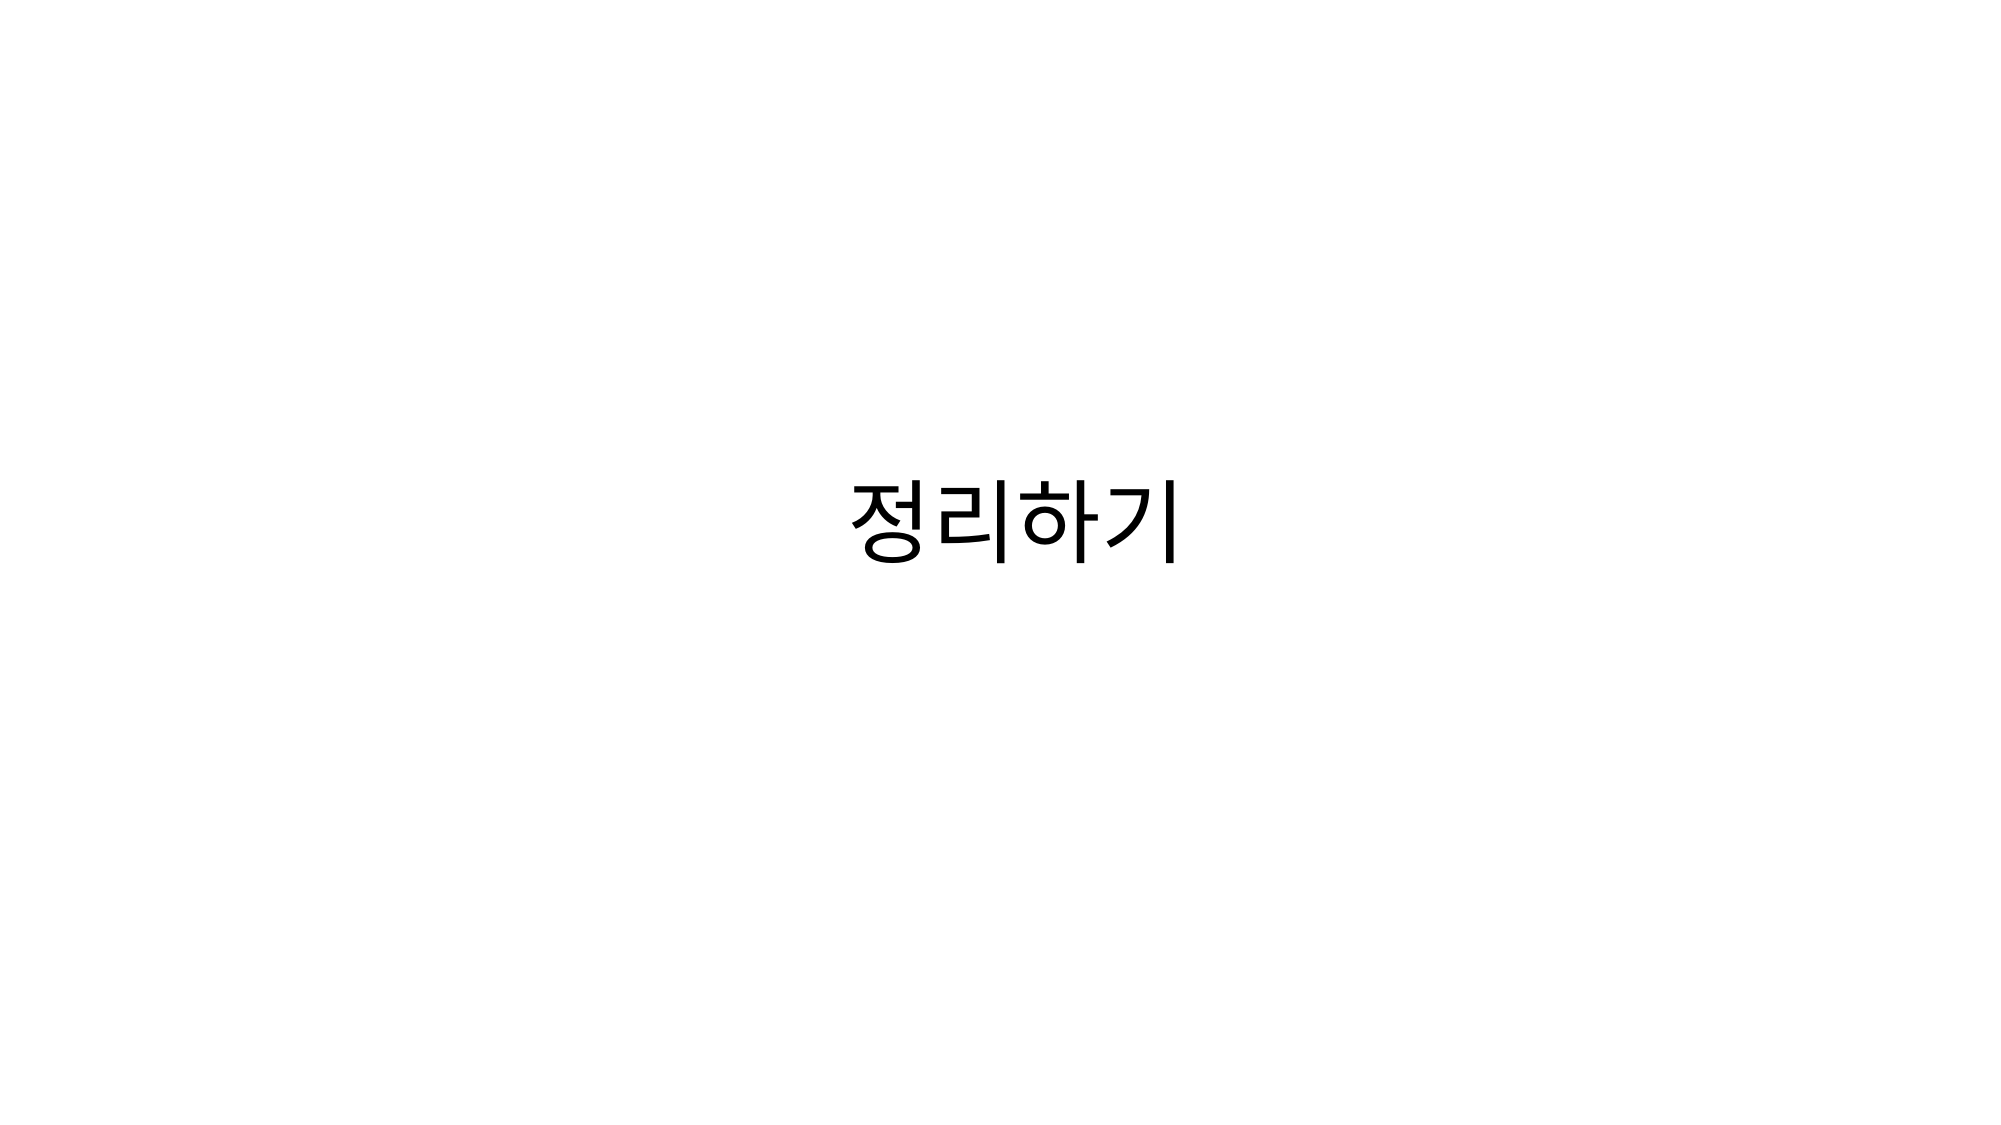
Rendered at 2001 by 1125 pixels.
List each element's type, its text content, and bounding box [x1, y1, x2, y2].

title 정리하기 [154, 418, 1880, 636]
